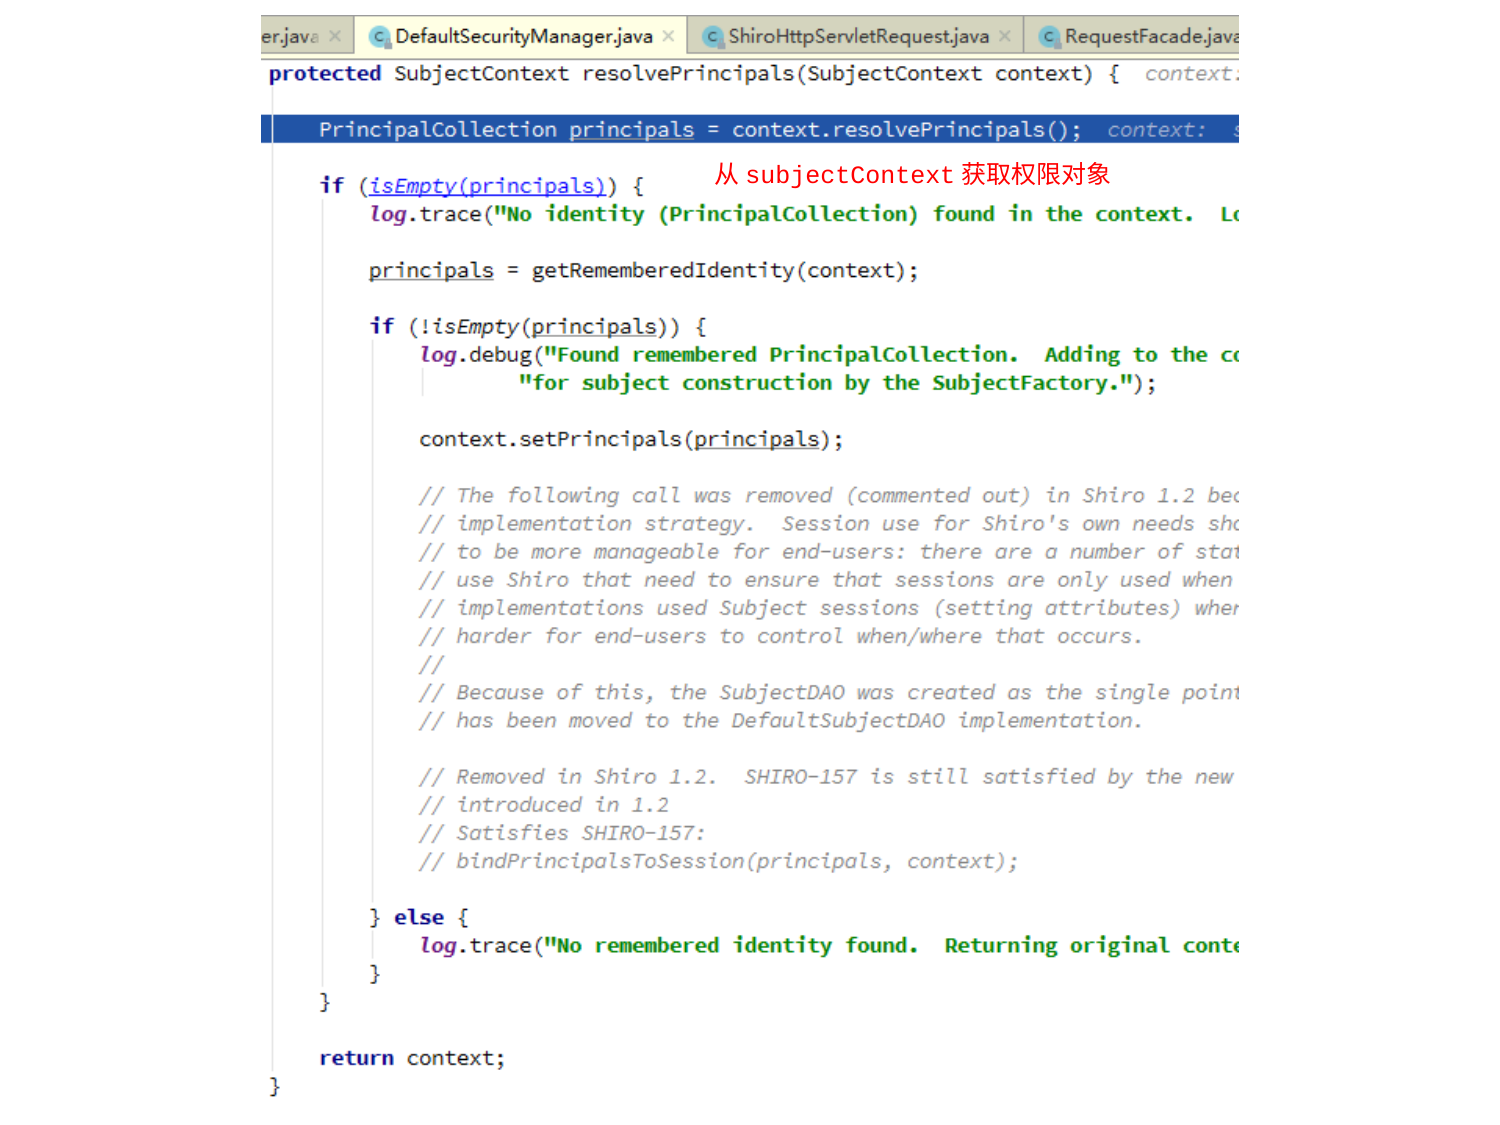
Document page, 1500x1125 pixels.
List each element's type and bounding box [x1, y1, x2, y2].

picture [261, 15, 1239, 1110]
